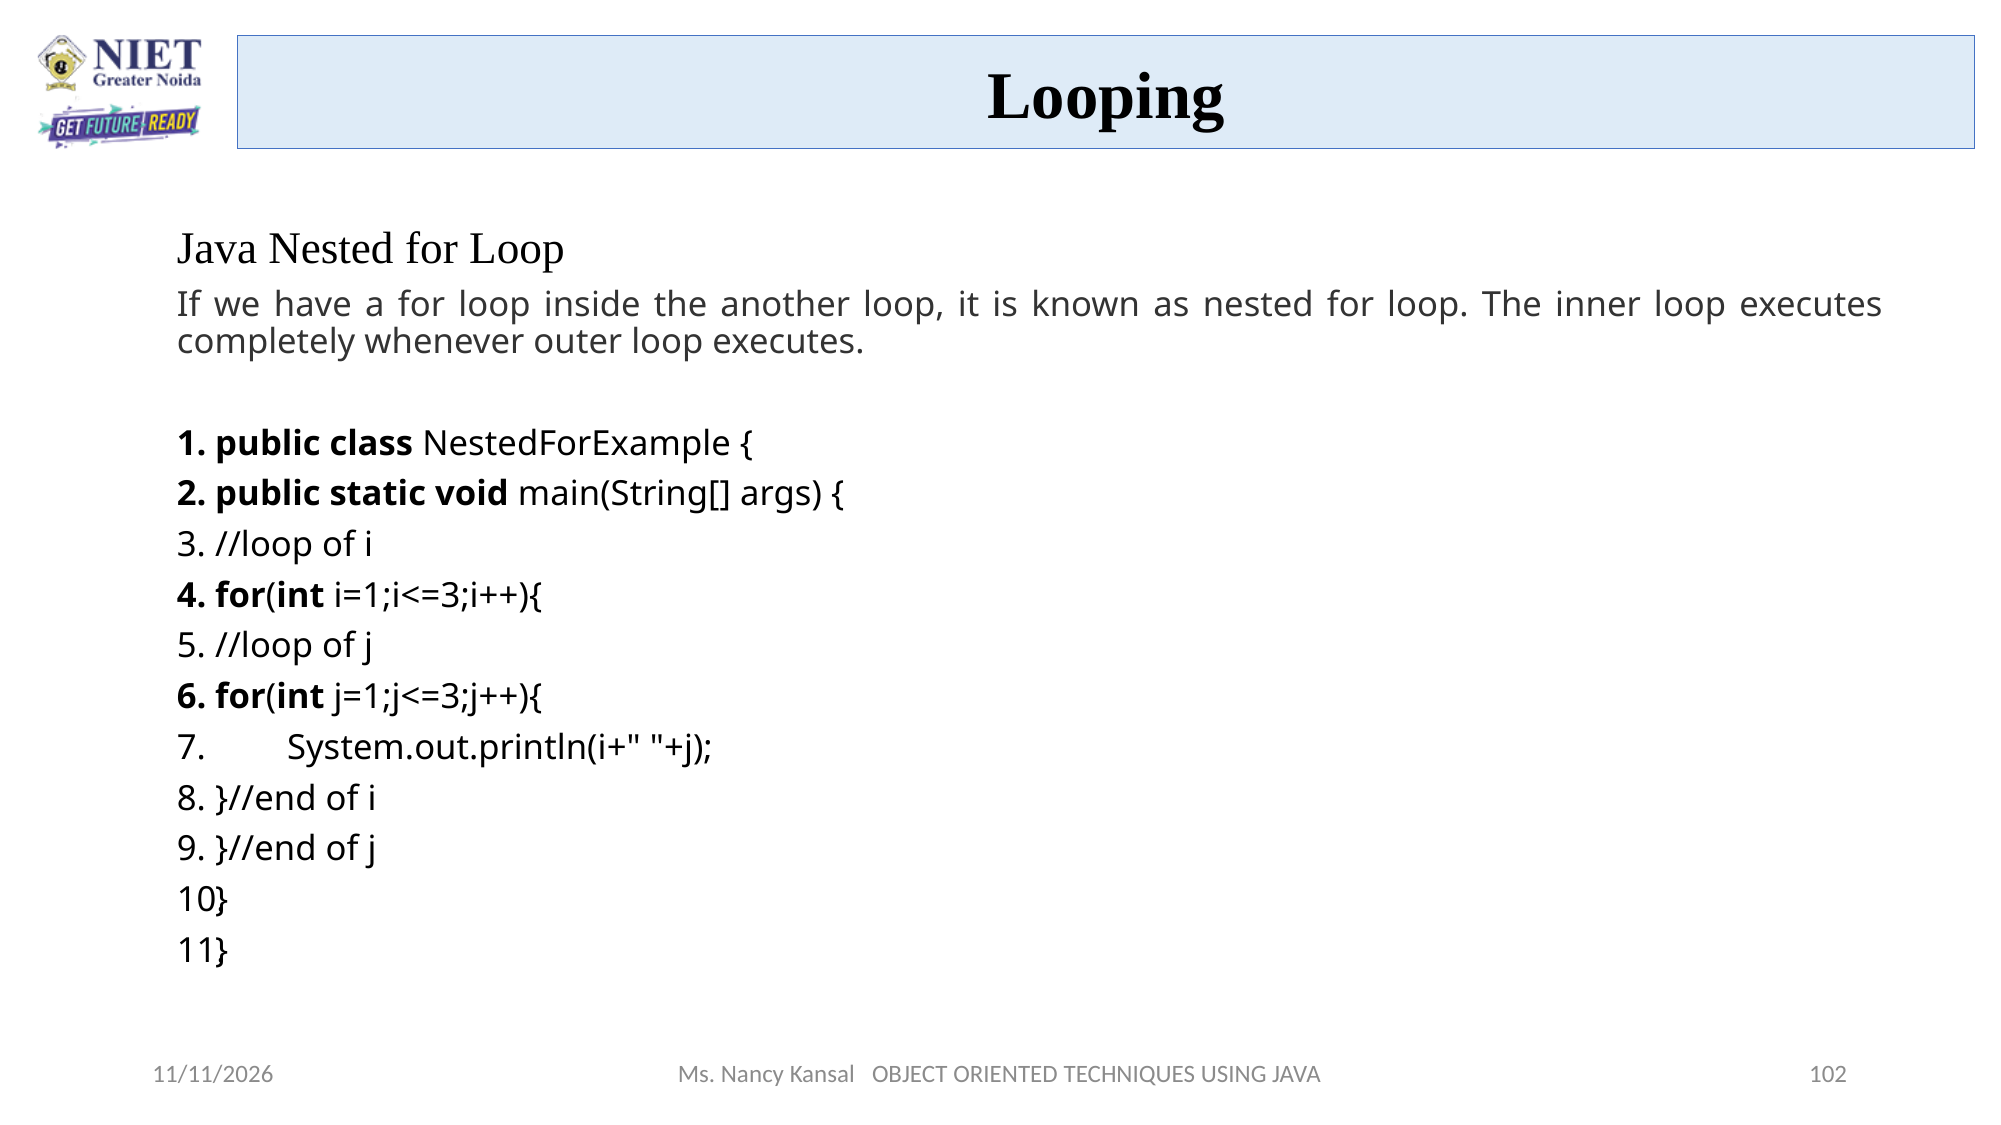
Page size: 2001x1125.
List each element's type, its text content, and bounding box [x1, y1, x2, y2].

list Java Nested for Loop If we have a for loop inside the another loop, it is known as nested for loop. The inner loop executes completely whenever outer loop executes. public class NestedForExample { public static void main(String[] args) { //loop of i for(int i=1;i<=3;i++){ //loop of j for(int j=1;j<=3;j++){ System.out.println(i+" "+j); }//end of i }//end of j } } [161, 216, 1900, 984]
slide_number 102 [1412, 1042, 1863, 1103]
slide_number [137, 1042, 588, 1103]
footer Ms. Nancy Kansal OBJECT ORIENTED TECHNIQUES USING JAVA [662, 1042, 1338, 1103]
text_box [0, 24, 1975, 159]
